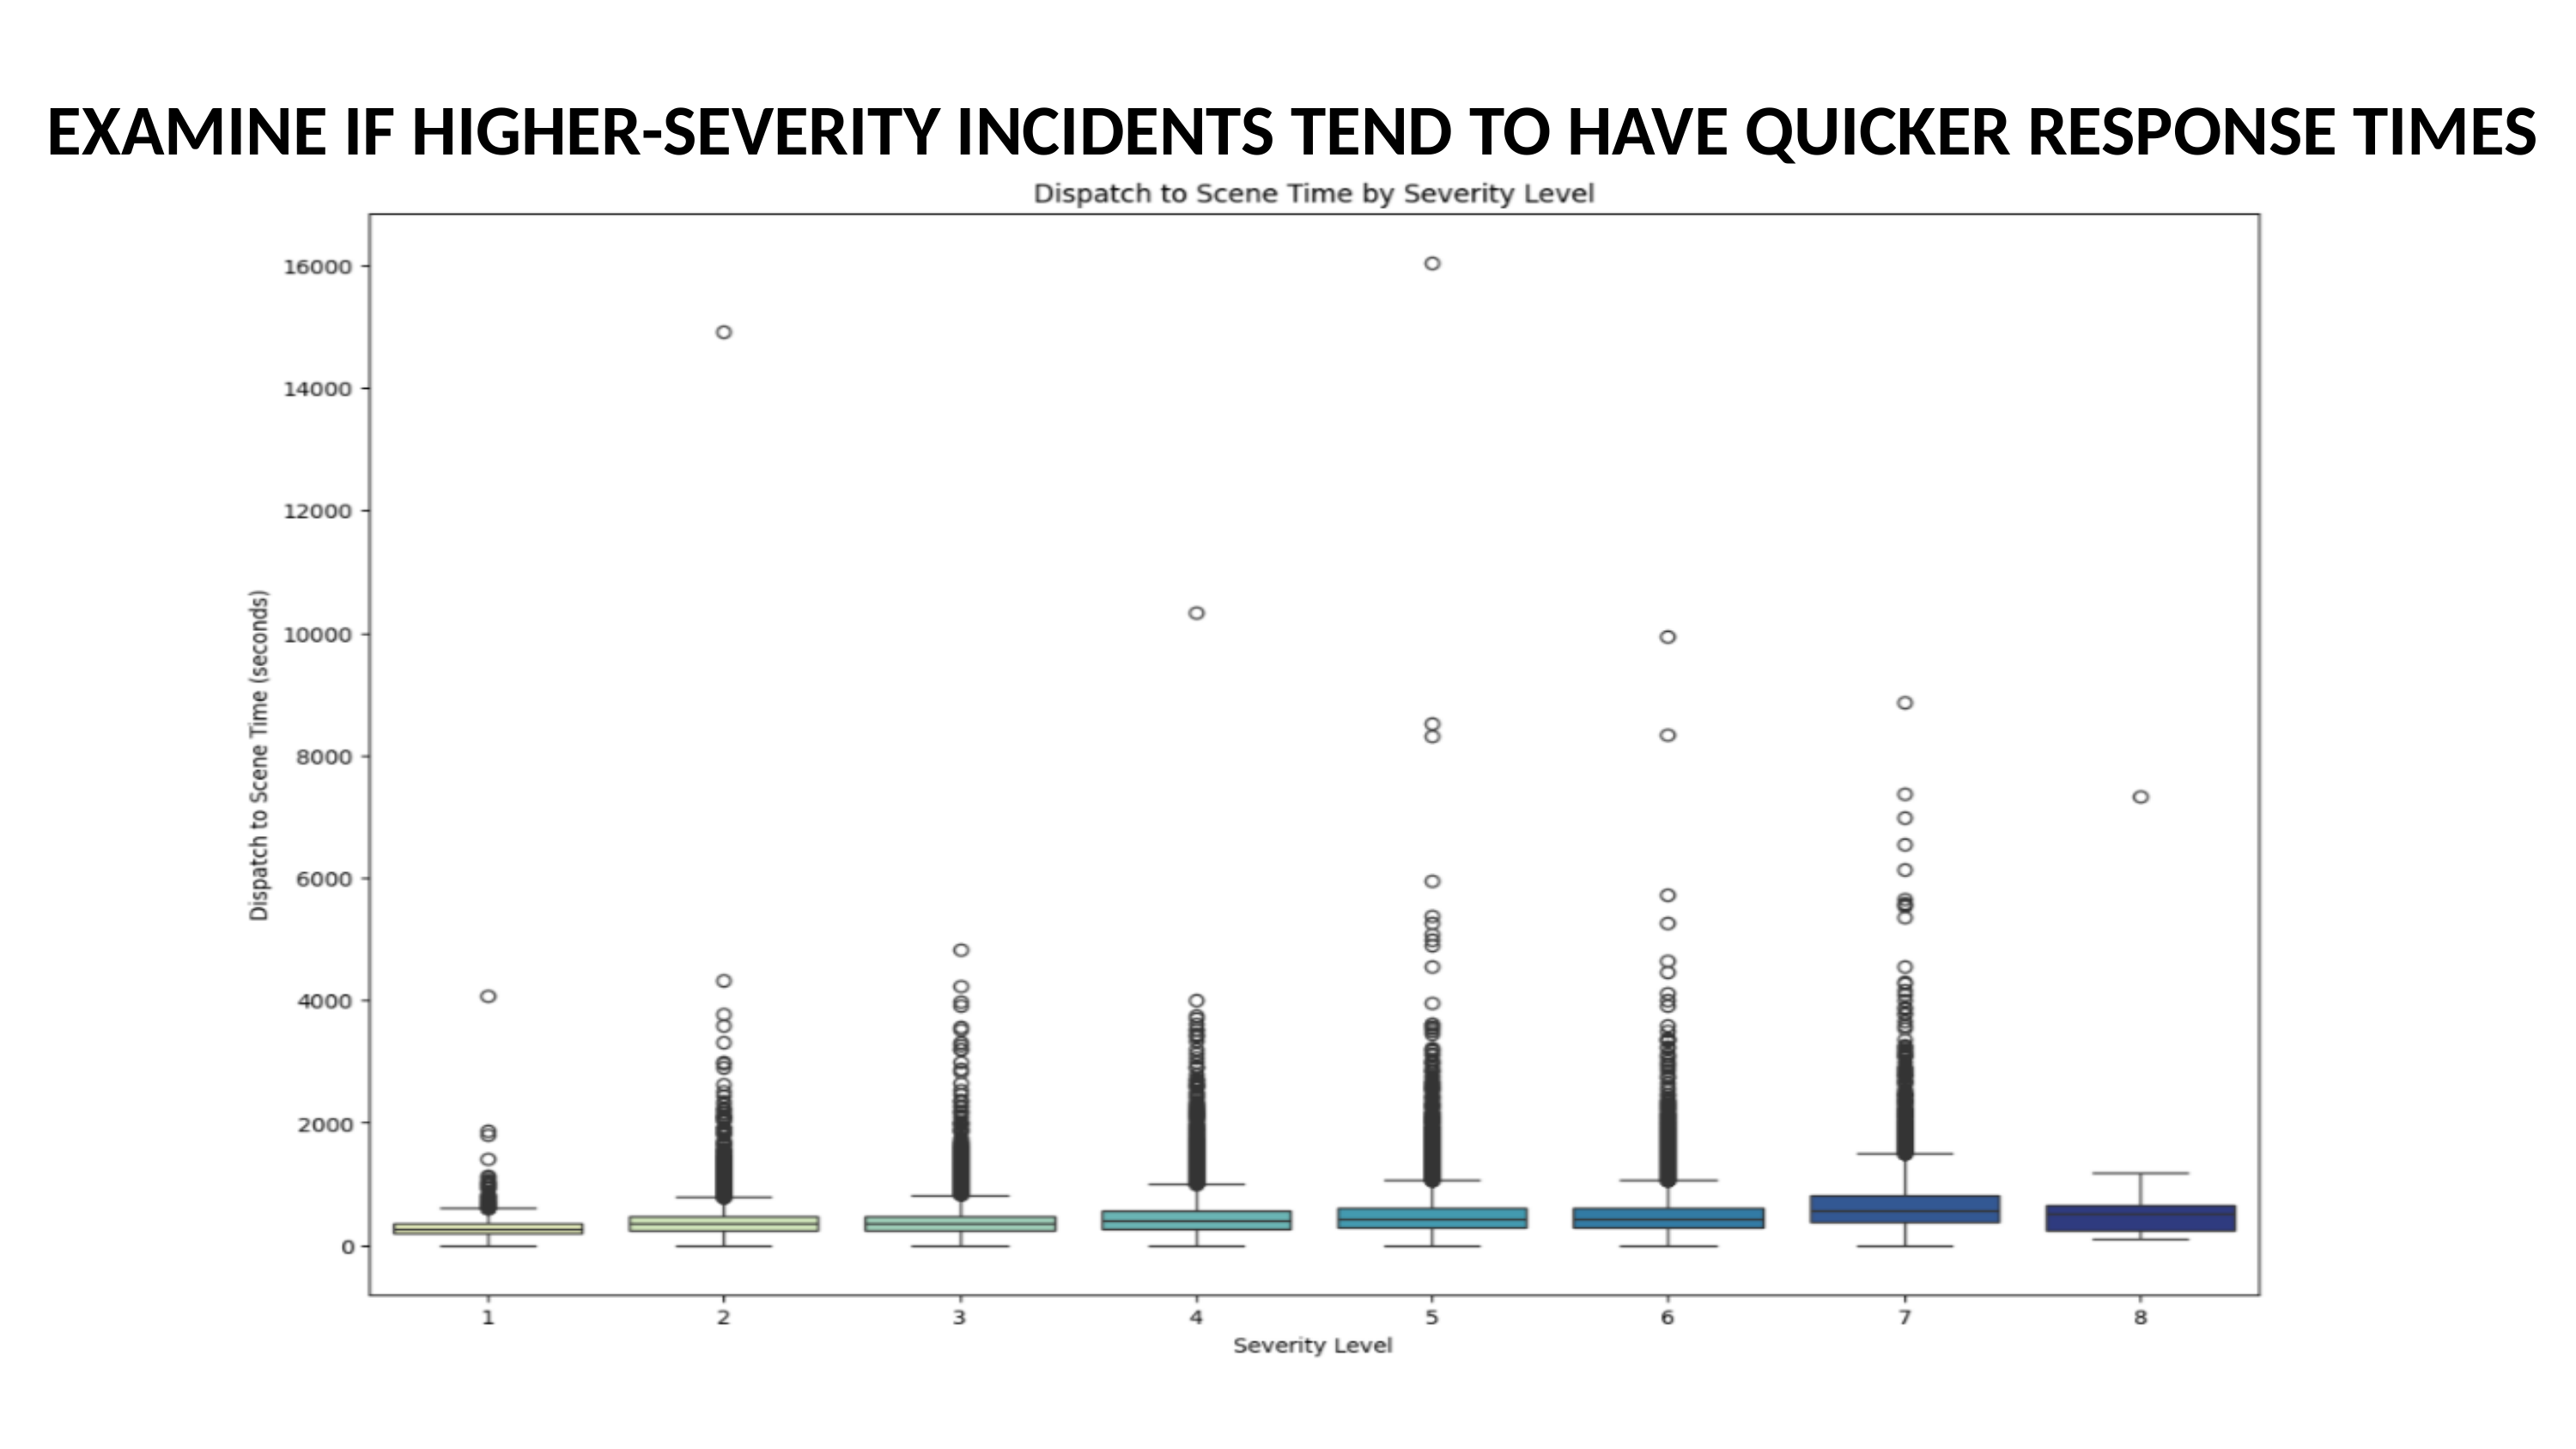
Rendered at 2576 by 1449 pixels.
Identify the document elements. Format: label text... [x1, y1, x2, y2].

picture [235, 177, 2308, 1367]
text_box EXAMINE IF HIGHER-SEVERITY INCIDENTS TEND TO HAVE QUICKER RESPONSE TIMES [32, 0, 2555, 170]
